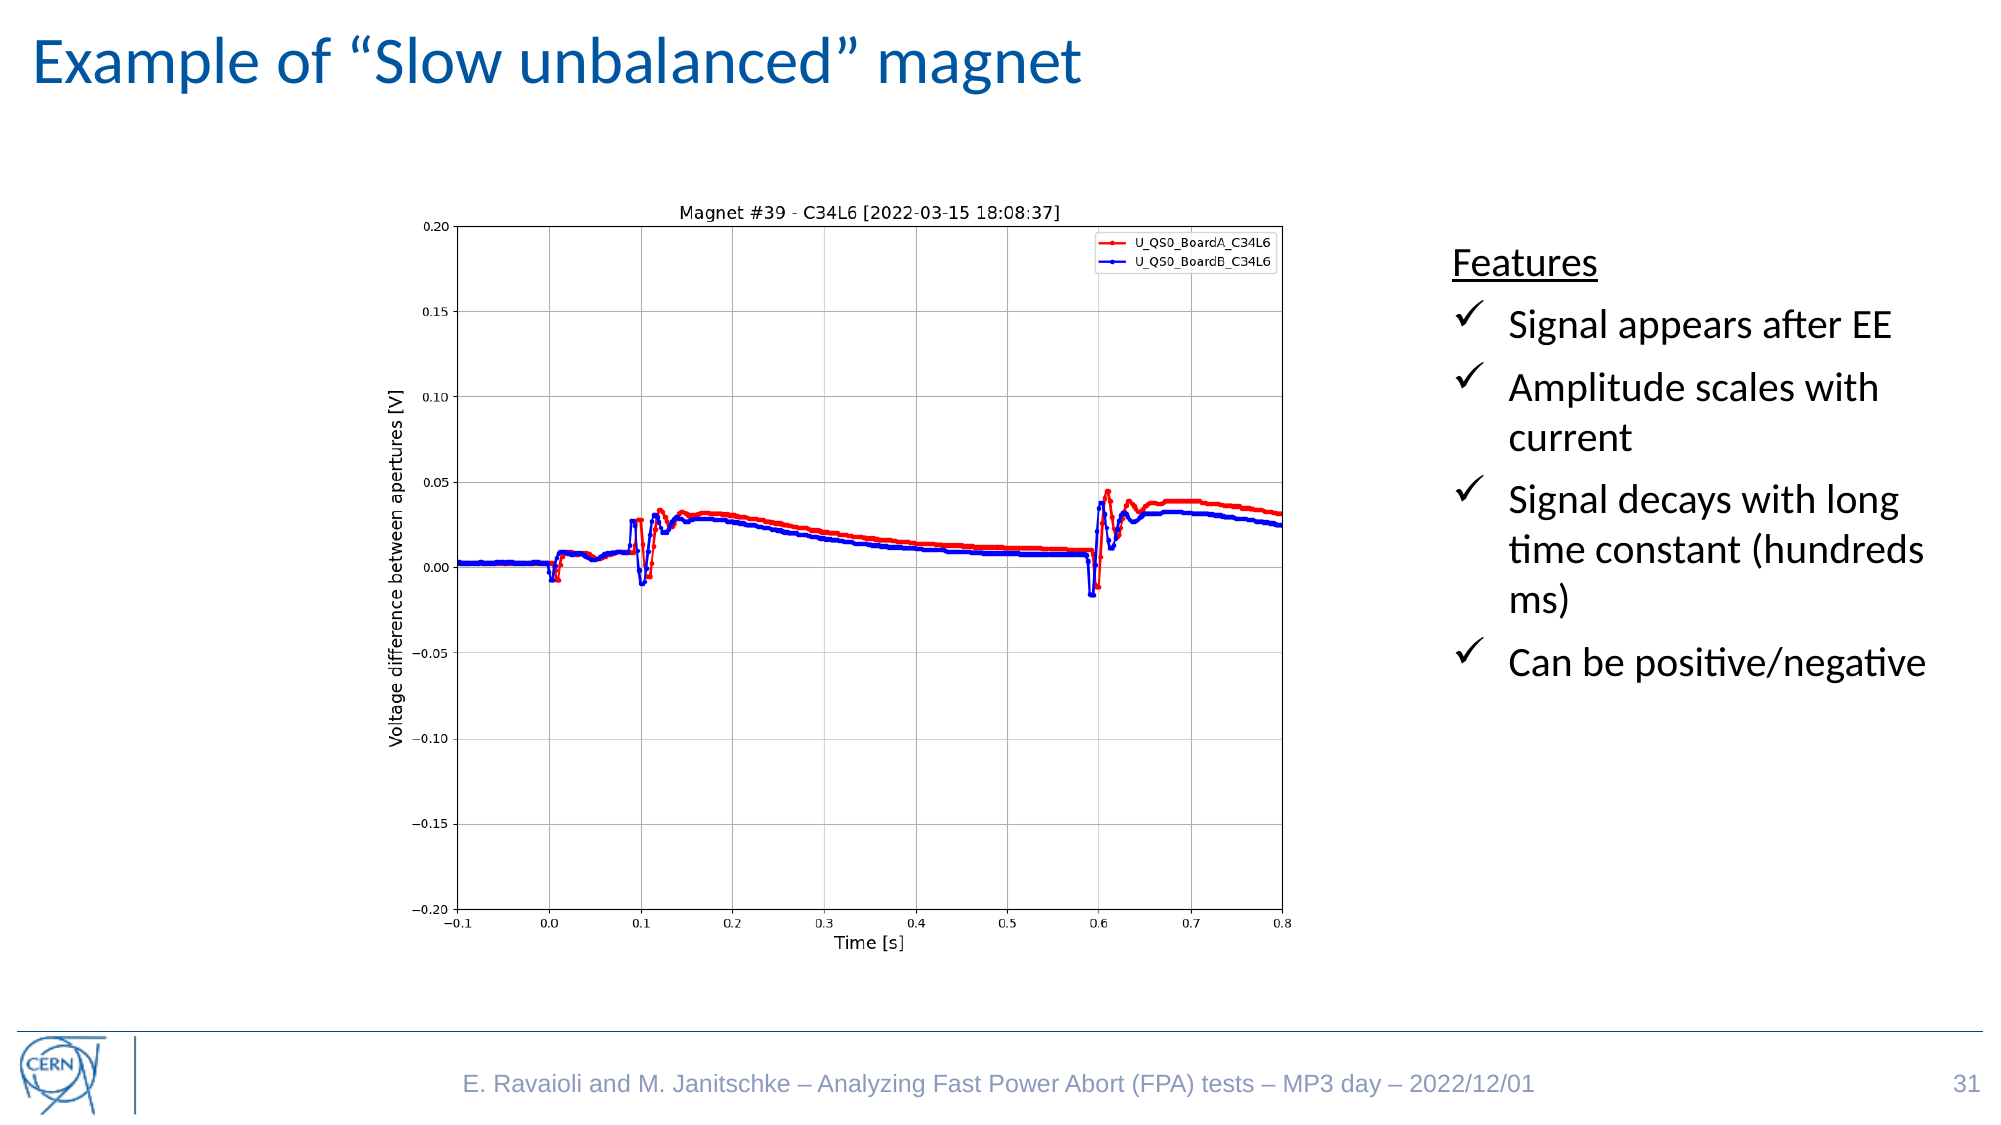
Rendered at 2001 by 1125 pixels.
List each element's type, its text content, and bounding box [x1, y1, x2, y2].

picture [324, 119, 1389, 1006]
text_box Features Signal appears after EE Amplitude scales with current Signal decays with long time constant (hundreds ms) Can be positive/negative [1436, 226, 2000, 690]
title Example of “Slow unbalanced” magnet [24, 13, 1976, 101]
